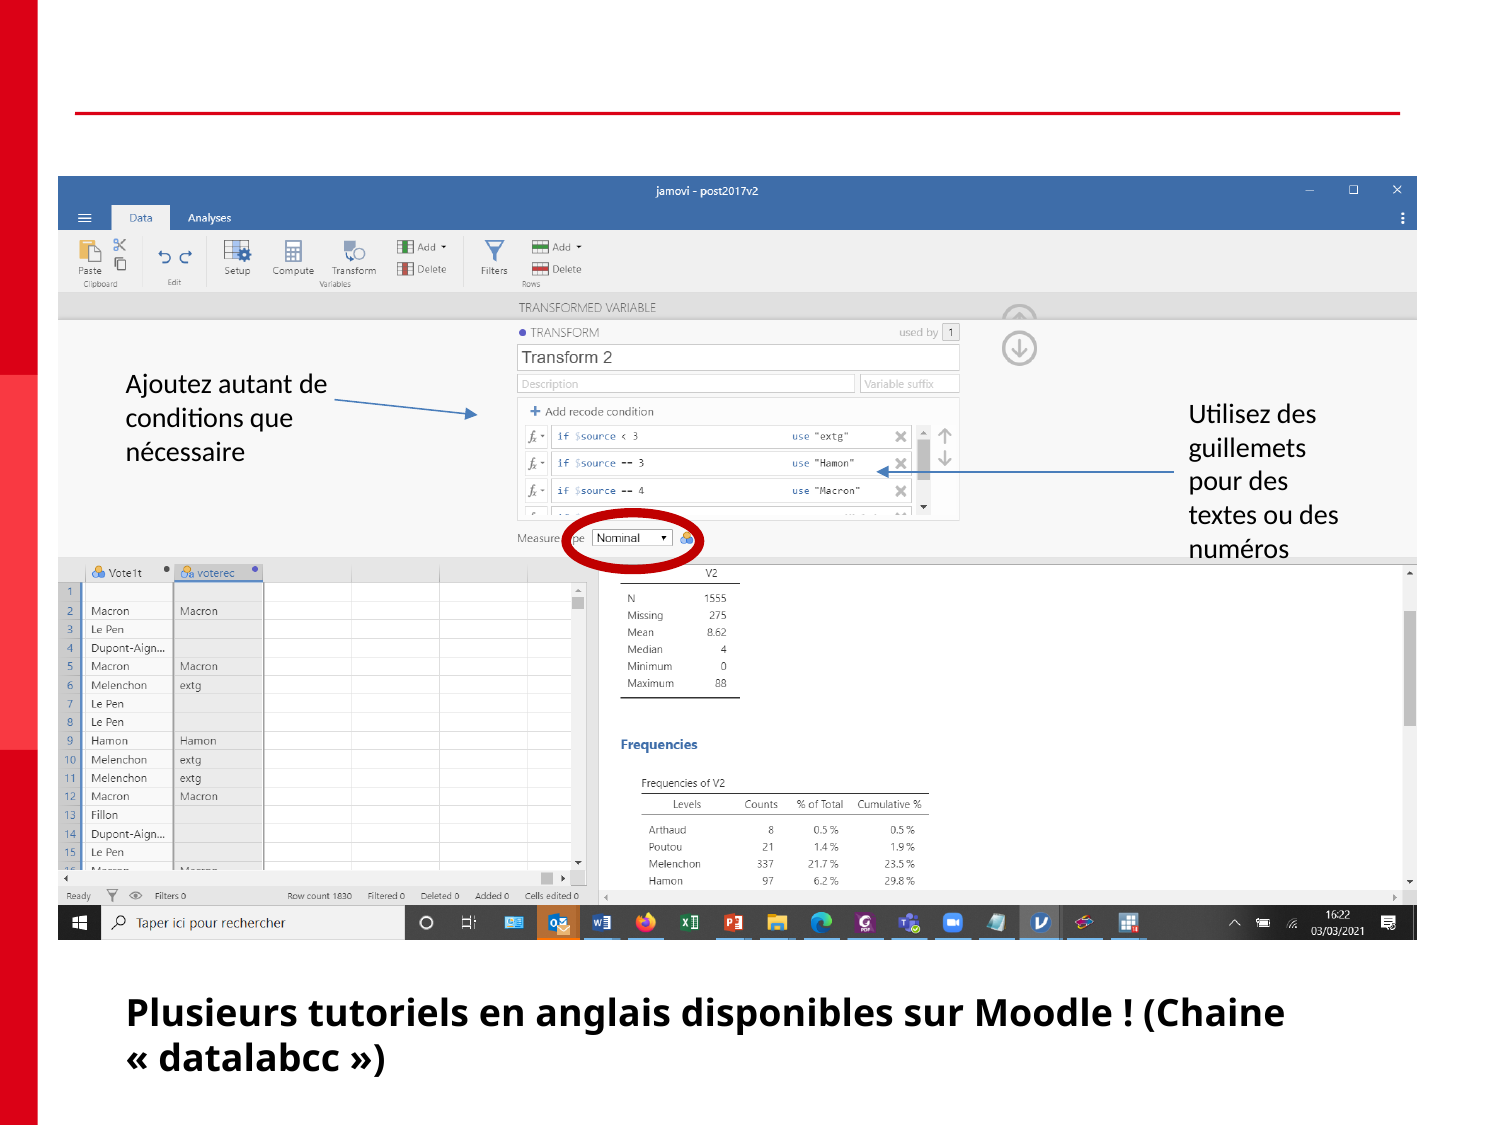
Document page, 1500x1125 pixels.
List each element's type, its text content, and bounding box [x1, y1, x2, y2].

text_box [334, 399, 478, 416]
text_box Plusieurs tutoriels en anglais disponibles sur Moodle ! (Chaine « datalabcc ») [110, 981, 1469, 1087]
picture [57, 175, 1417, 941]
